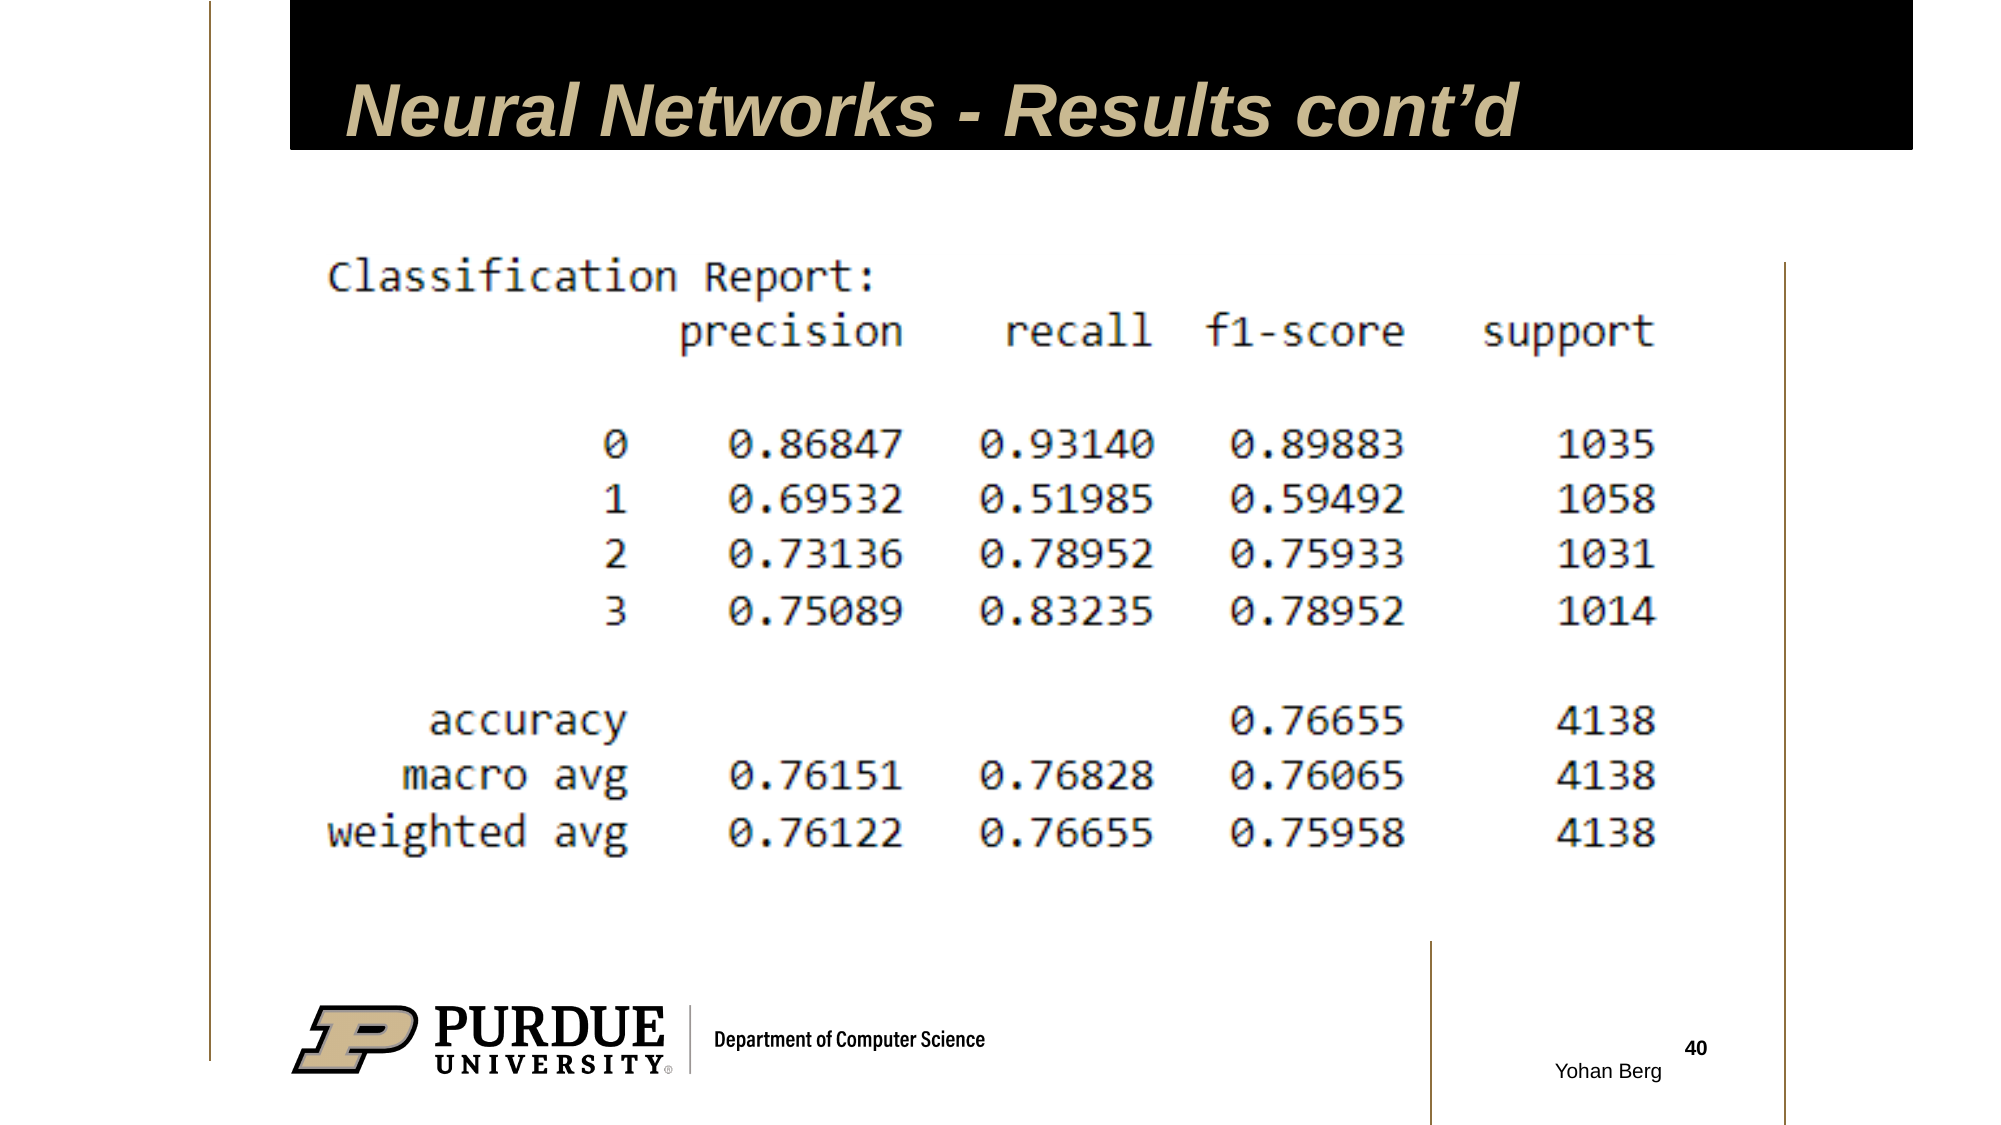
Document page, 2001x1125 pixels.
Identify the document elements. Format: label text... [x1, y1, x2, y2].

picture [326, 253, 1676, 872]
slide_number ‹#› [1657, 1017, 1737, 1078]
slide_number Yohan Berg [1433, 1040, 1678, 1101]
picture [291, 1002, 1000, 1078]
title Neural Networks - Results cont’d [343, 69, 1659, 252]
